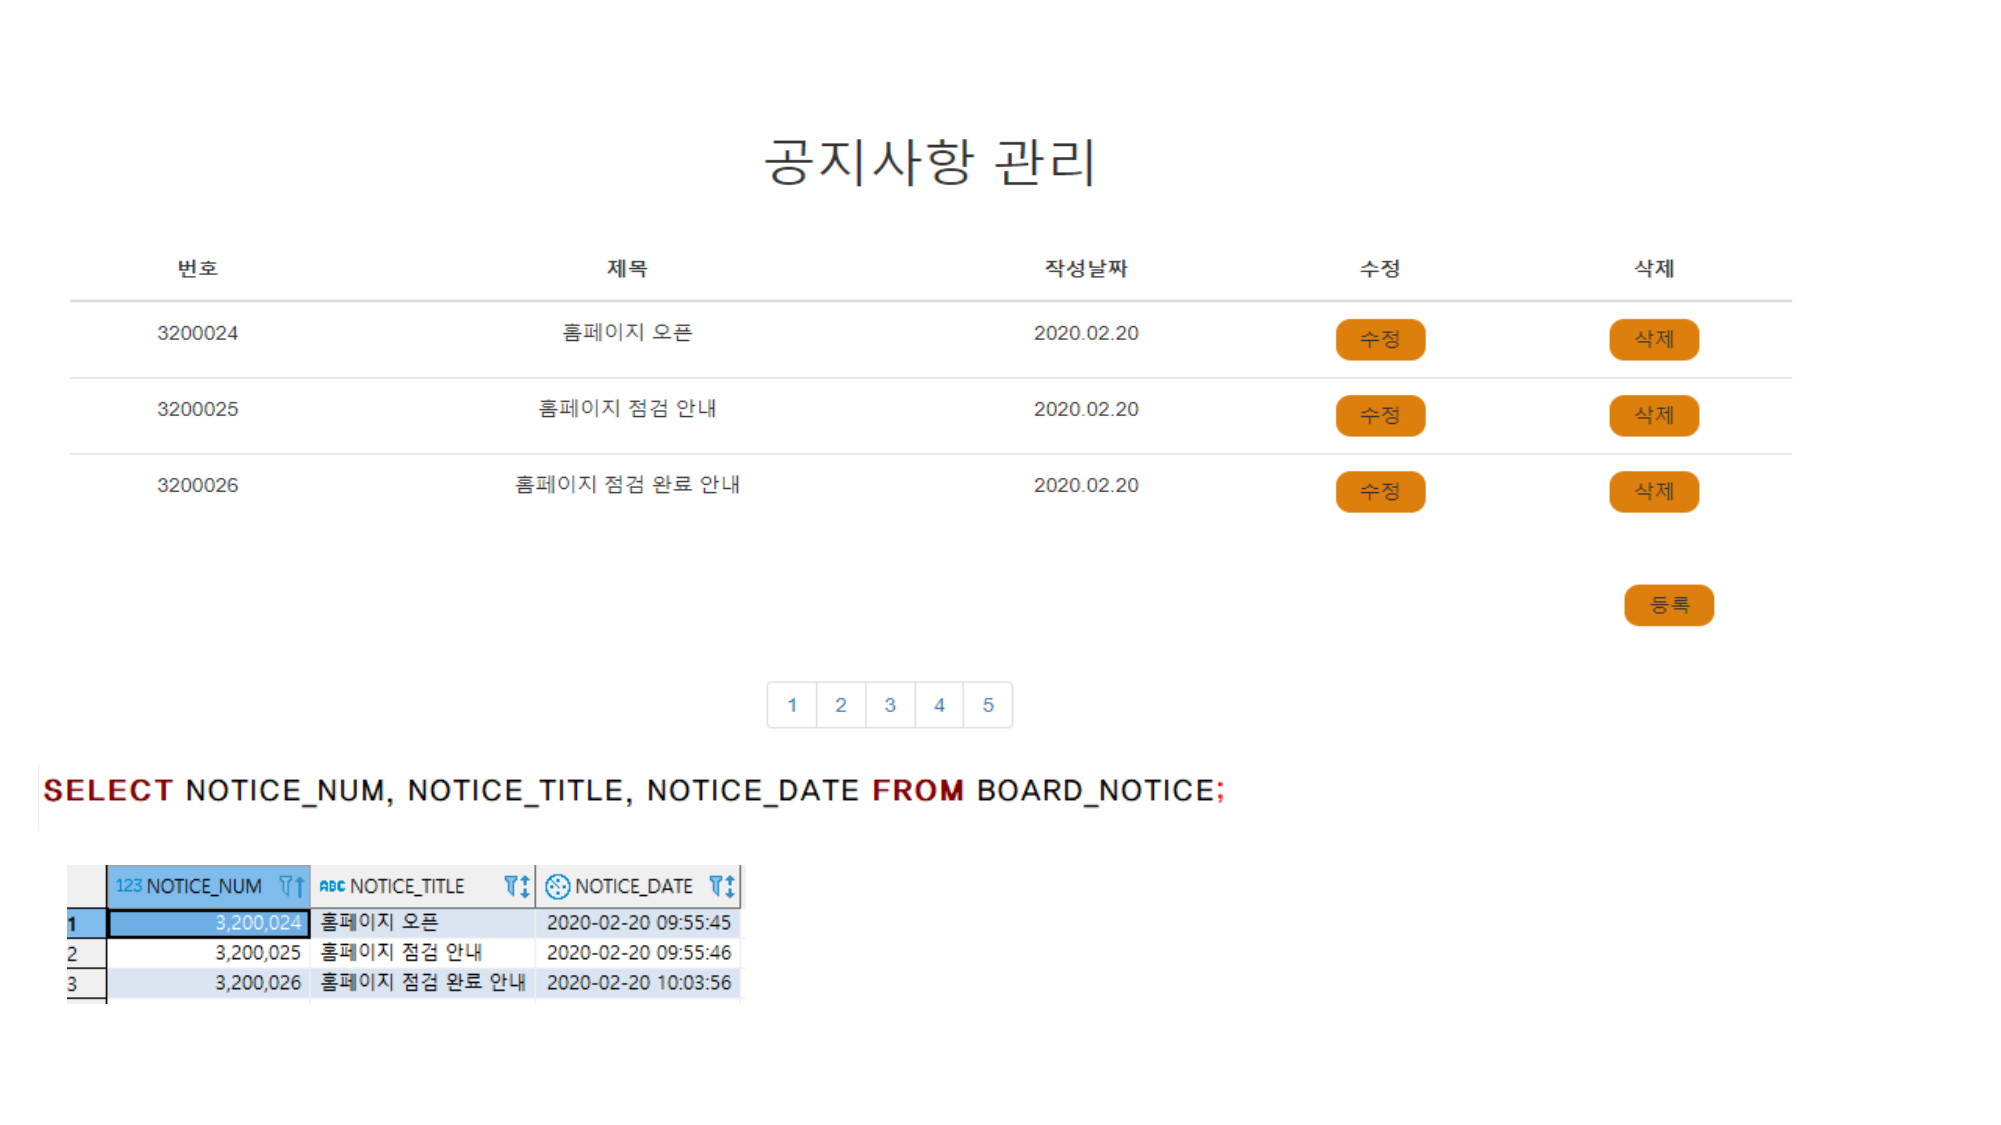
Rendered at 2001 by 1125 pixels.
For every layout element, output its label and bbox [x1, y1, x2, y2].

picture [0, 26, 2000, 831]
picture [66, 865, 746, 1004]
